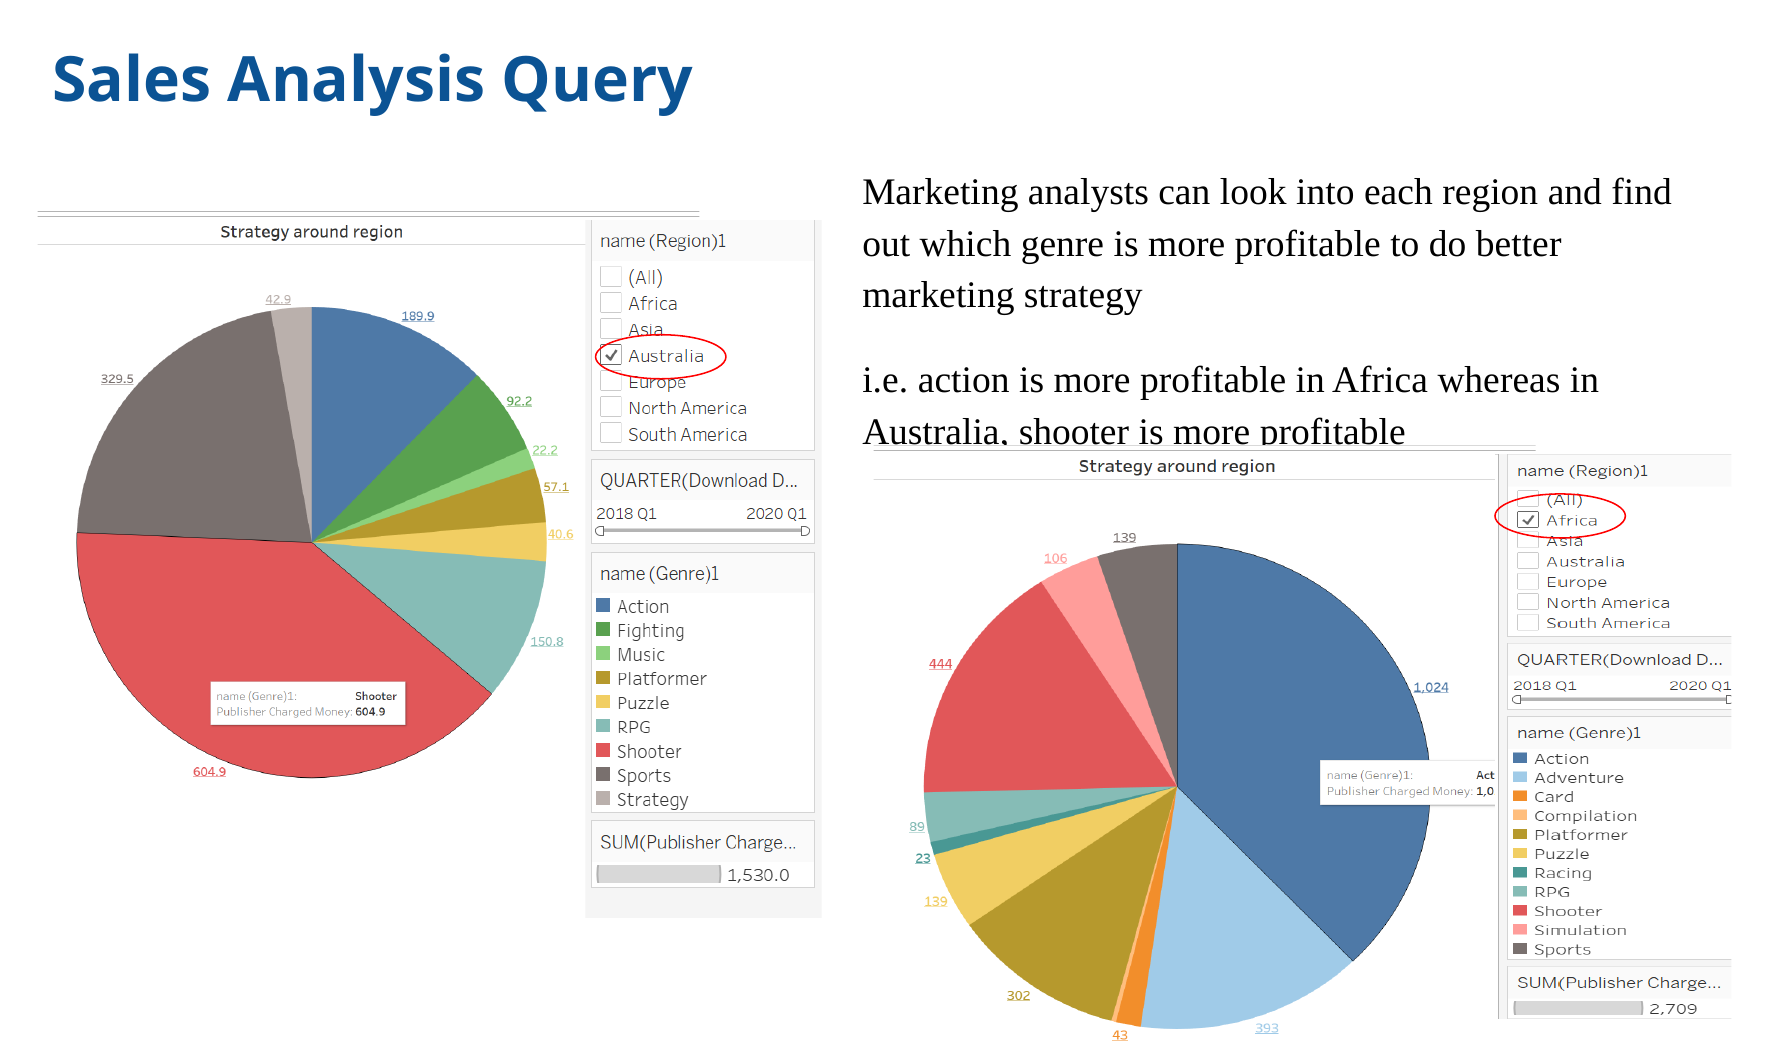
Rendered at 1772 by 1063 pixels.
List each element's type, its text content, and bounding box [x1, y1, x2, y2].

title Sales Analysis Query [37, 24, 1712, 146]
list Marketing analysts can look into each region and find out which genre is more profitable to do better marketing strategy i.e. action is more profitable in Africa whereas in Australia, shooter is more profitable [847, 145, 1708, 445]
picture [37, 211, 822, 918]
picture [873, 444, 1732, 1044]
